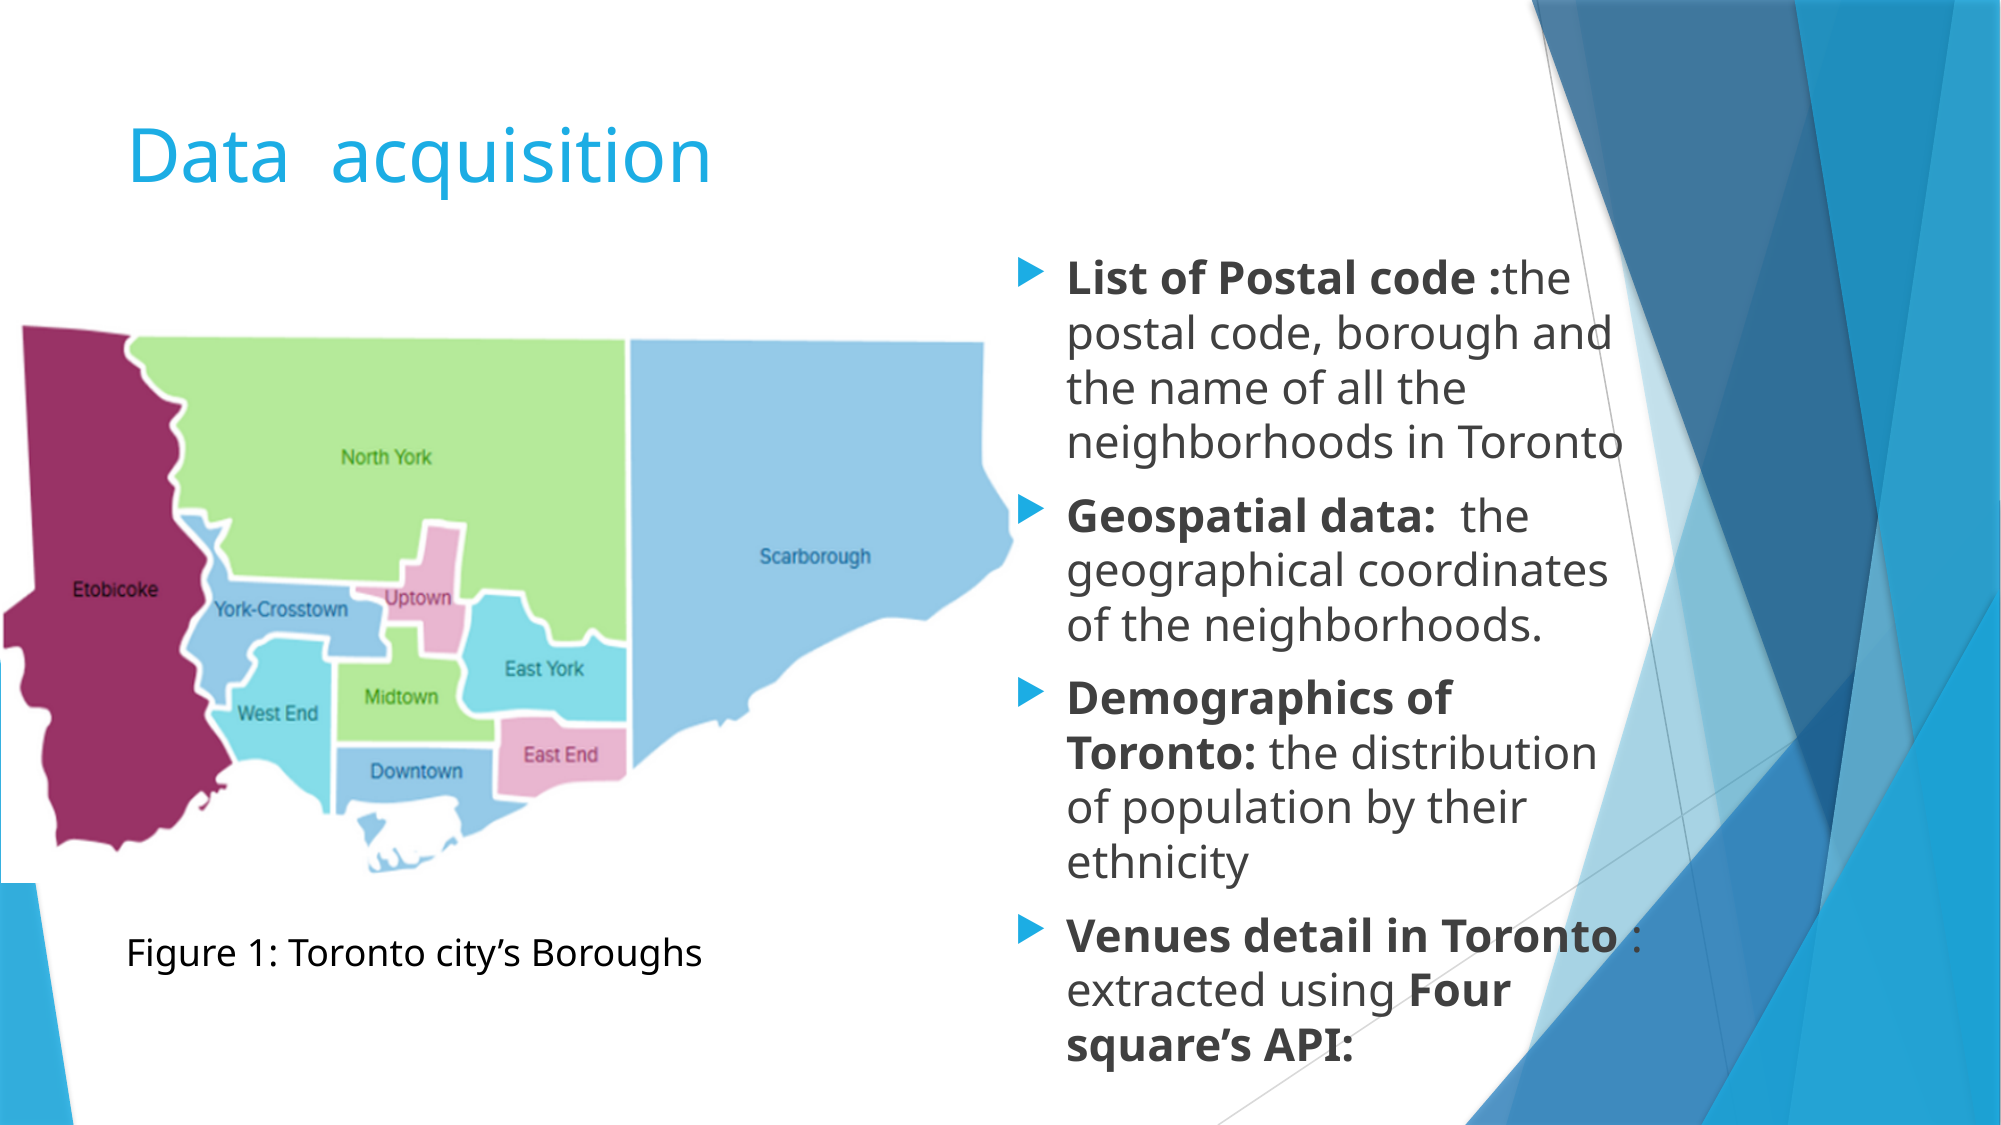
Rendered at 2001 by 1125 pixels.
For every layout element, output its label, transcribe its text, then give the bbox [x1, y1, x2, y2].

picture [0, 316, 1031, 884]
title Data acquisition [111, 99, 1522, 315]
list List of Postal code :the postal code, borough and the name of all the neighborhoods in Toronto Geospatial data: the geographical coordinates of the neighborhoods. Demographics of Toronto: the distribution of population by their ethnicity Venues detail in Toronto : extracted using Four square’s API: [999, 242, 1667, 1091]
text_box Figure 1: Toronto city’s Boroughs [111, 921, 850, 982]
